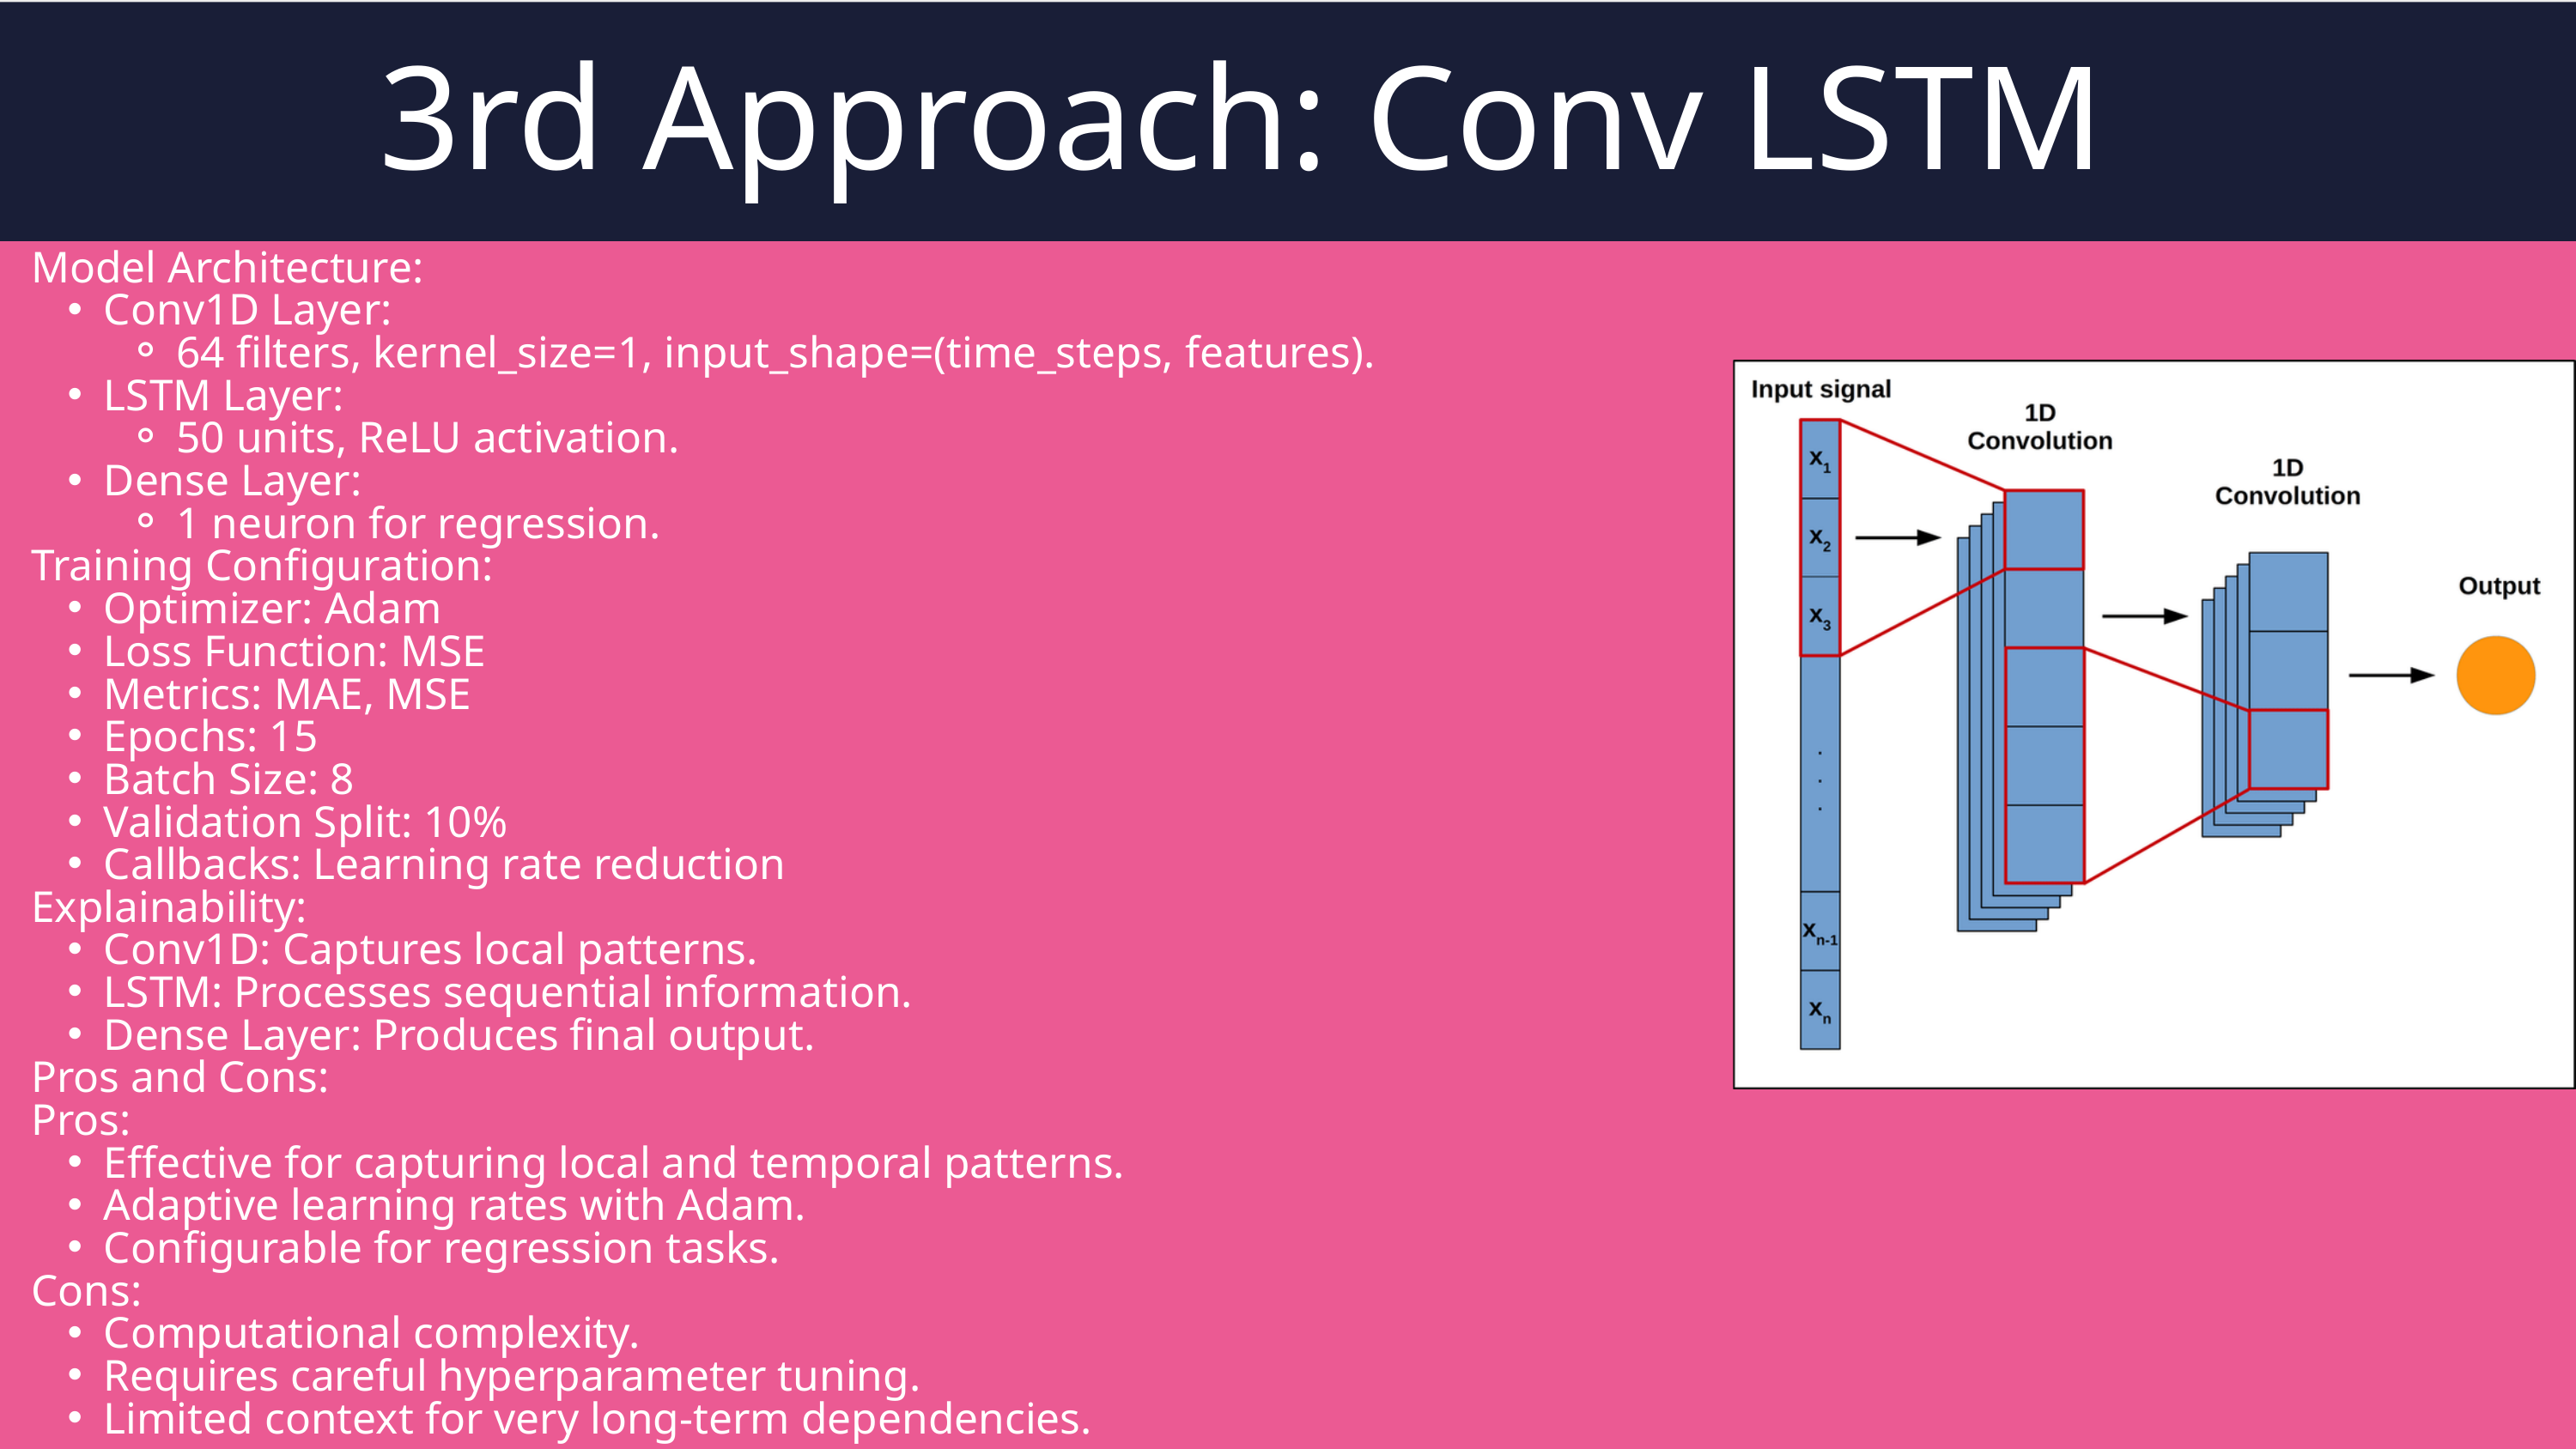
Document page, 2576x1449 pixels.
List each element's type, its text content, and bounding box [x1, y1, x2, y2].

text_box [0, 2, 2576, 241]
text_box 3rd Approach: Conv LSTM [379, 55, 2155, 199]
text_box Model Architecture: Conv1D Layer: 64 filters, kernel_size=1, input_shape=(time_steps, features). LSTM Layer: 50 units, ReLU activation. Dense Layer: 1 neuron for regression. Training Configuration: Optimizer: Adam Loss Function: MSE Metrics: MAE, MSE Epochs: 15 Batch Size: 8 Validation Split: 10% Callbacks: Learning rate reduction Explainability: Conv1D: Captures local patterns. LSTM: Processes sequential information. Dense Layer: Produces final output. Pros and Cons: Pros: Effective for capturing local and temporal patterns. Adaptive learning rates with Adam. Configurable for regression tasks. Cons: Computational complexity. Requires careful hyperparameter tuning. Limited context for very long-term dependencies. [31, 248, 1824, 1449]
text_box [0, 241, 2576, 1449]
text_box [1824, 360, 2576, 1089]
